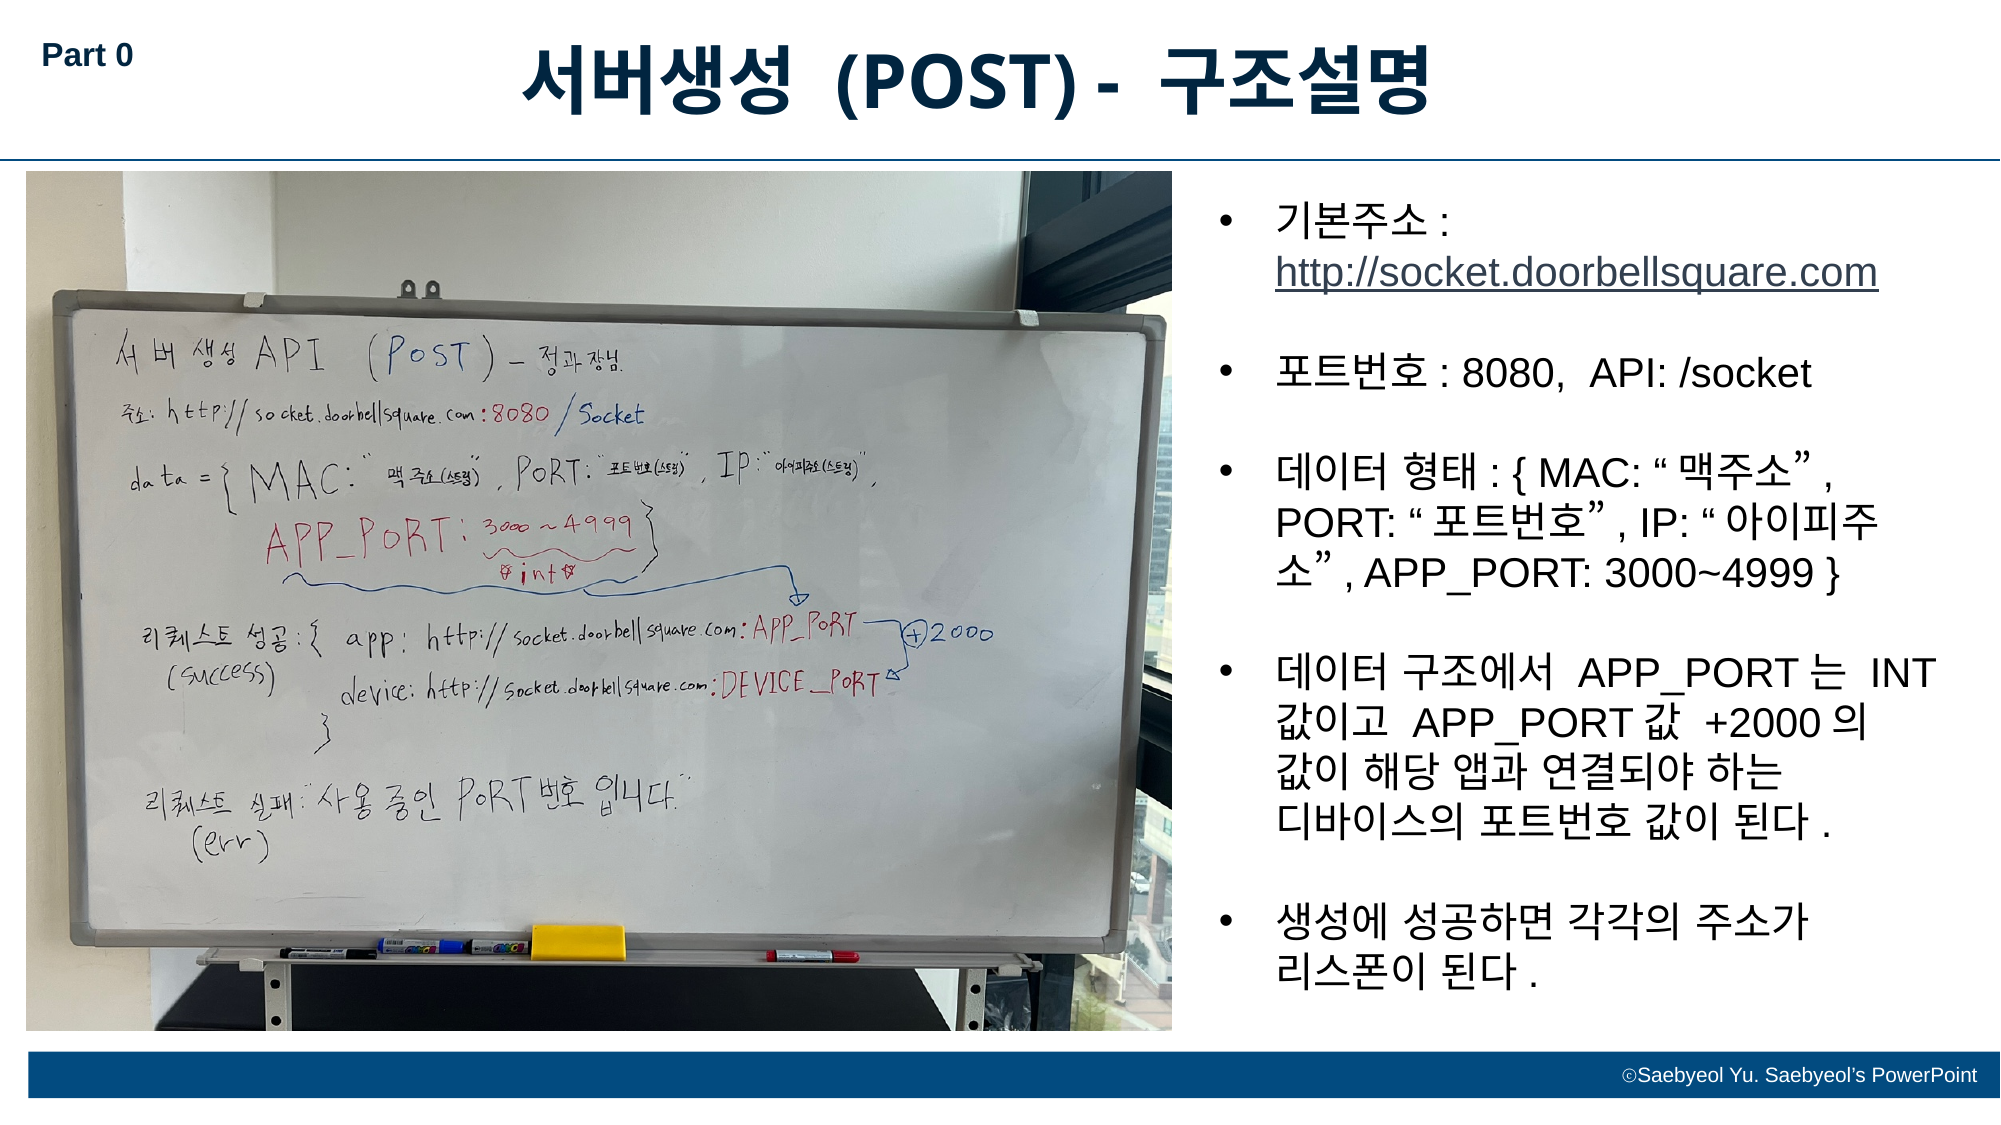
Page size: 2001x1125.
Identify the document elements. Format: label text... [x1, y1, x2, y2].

text_box Part 0 [26, 26, 165, 81]
text_box 서버생성 (POST) - 구조설명 [279, 26, 1638, 131]
picture [26, 171, 1172, 1031]
text_box 기본주소: http://socket.doorbellsquare.com 포트번호: 8080, API: /socket 데이터 형태: { MAC: “맥주소”, PORT: “포트번호”, IP: “아이피주소”, APP_PORT: 3000~4999 } 데이터 구조에서 APP_PORT는 INT값이고 APP_PORT값 +2000의 값이 해당 앱과 연결되야 하는 디바이스의 포트번호 값이 된다. 생성에 성공하면 각각의 주소가 리스폰이 된다. [1204, 187, 1974, 1053]
